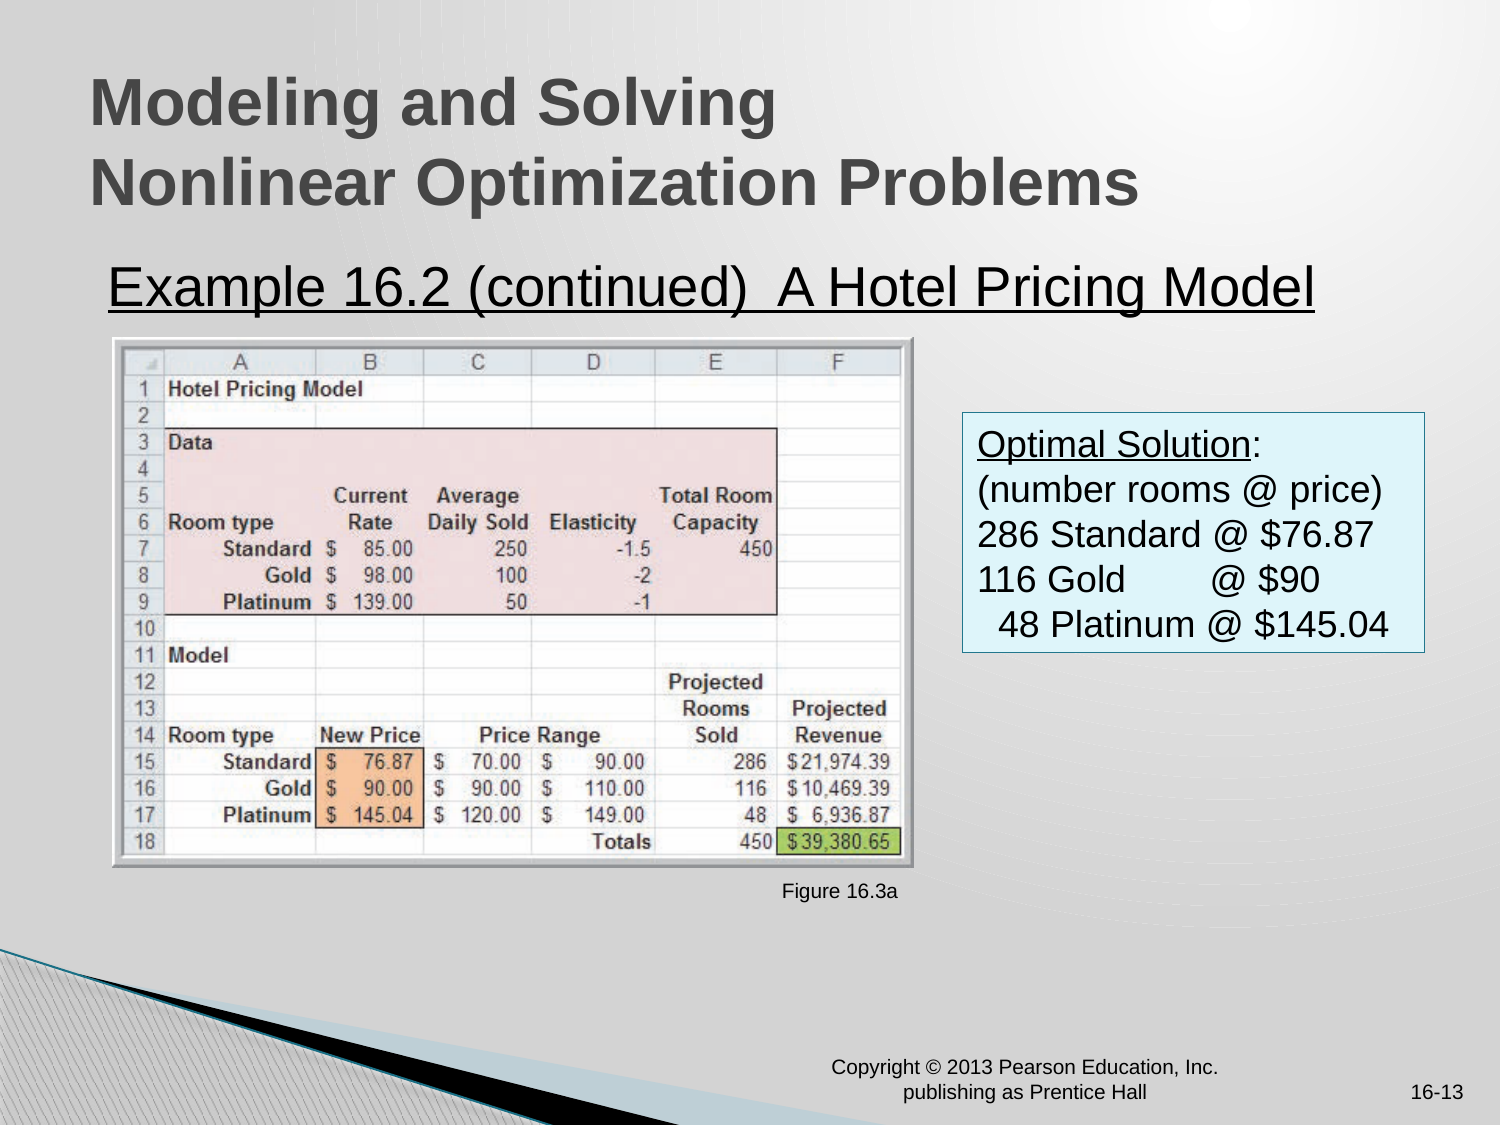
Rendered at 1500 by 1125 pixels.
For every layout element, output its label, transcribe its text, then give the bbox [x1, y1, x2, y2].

slide_number 16-13 [1362, 1051, 1479, 1112]
text_box Optimal Solution: (number rooms @ price) 286 Standard @ $76.87 116 Gold @ $90 48 Platinum @ $145.04 [962, 412, 1425, 653]
picture [112, 337, 915, 868]
footer Copyright © 2013 Pearson Education, Inc. publishing as Prentice Hall [812, 1051, 1238, 1112]
list Example 16.2 (continued) A Hotel Pricing Model [74, 242, 1426, 986]
title Modeling and Solving Nonlinear Optimization Problems [75, 45, 1425, 233]
text_box Figure 16.3a [767, 877, 914, 911]
